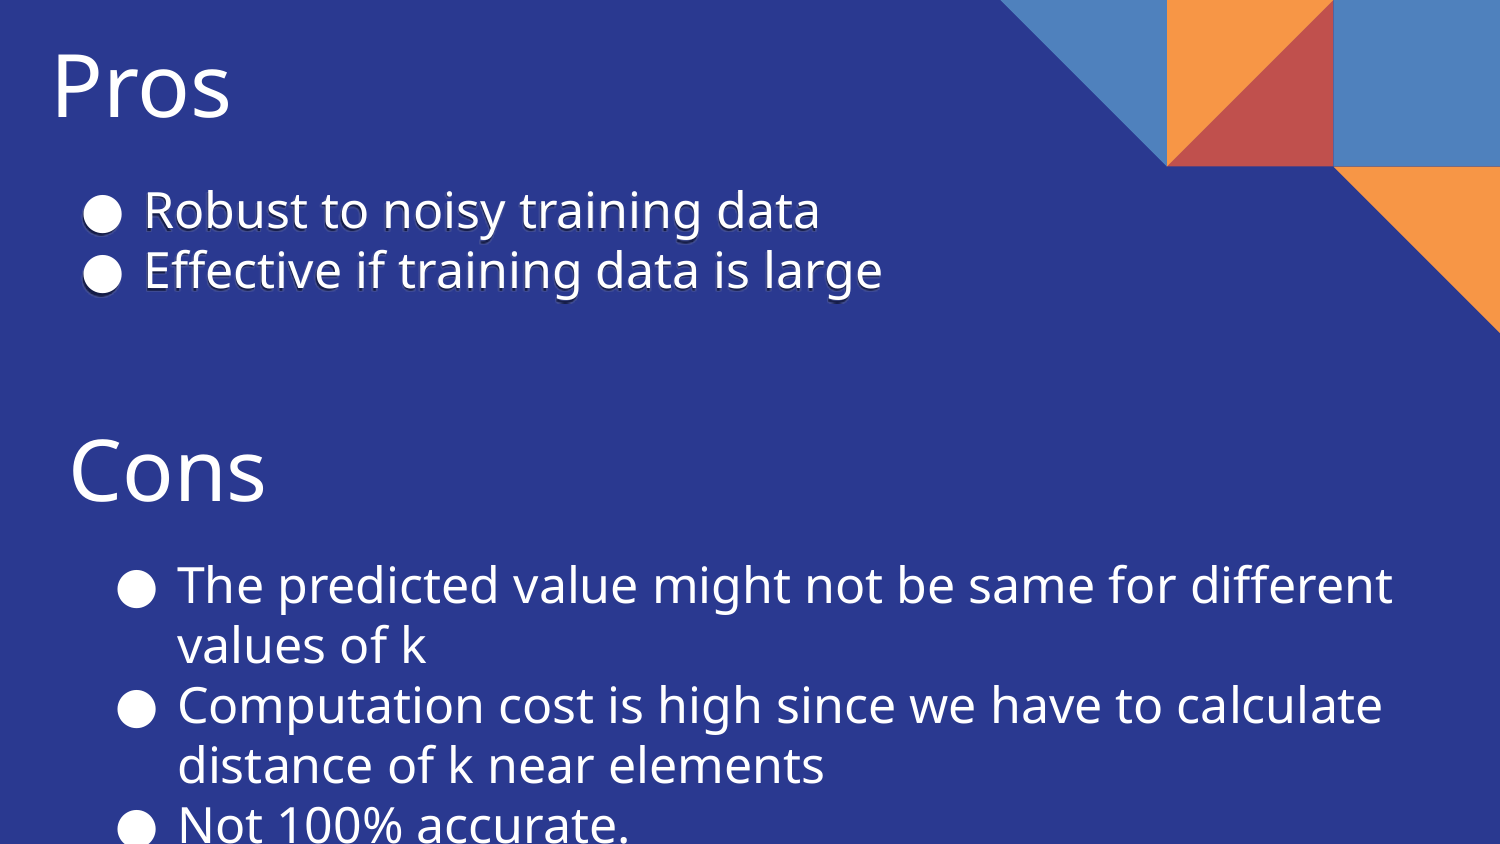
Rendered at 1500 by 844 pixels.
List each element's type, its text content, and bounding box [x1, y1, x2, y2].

text_box Robust to noisy training data Effective if training data is large [53, 163, 1403, 301]
text_box Pros [35, 11, 1385, 150]
text_box Cons [53, 400, 1343, 539]
text_box The predicted value might not be same for different values of k Computation cost is high since we have to calculate distance of k near elements Not 100% accurate. [87, 538, 1413, 844]
